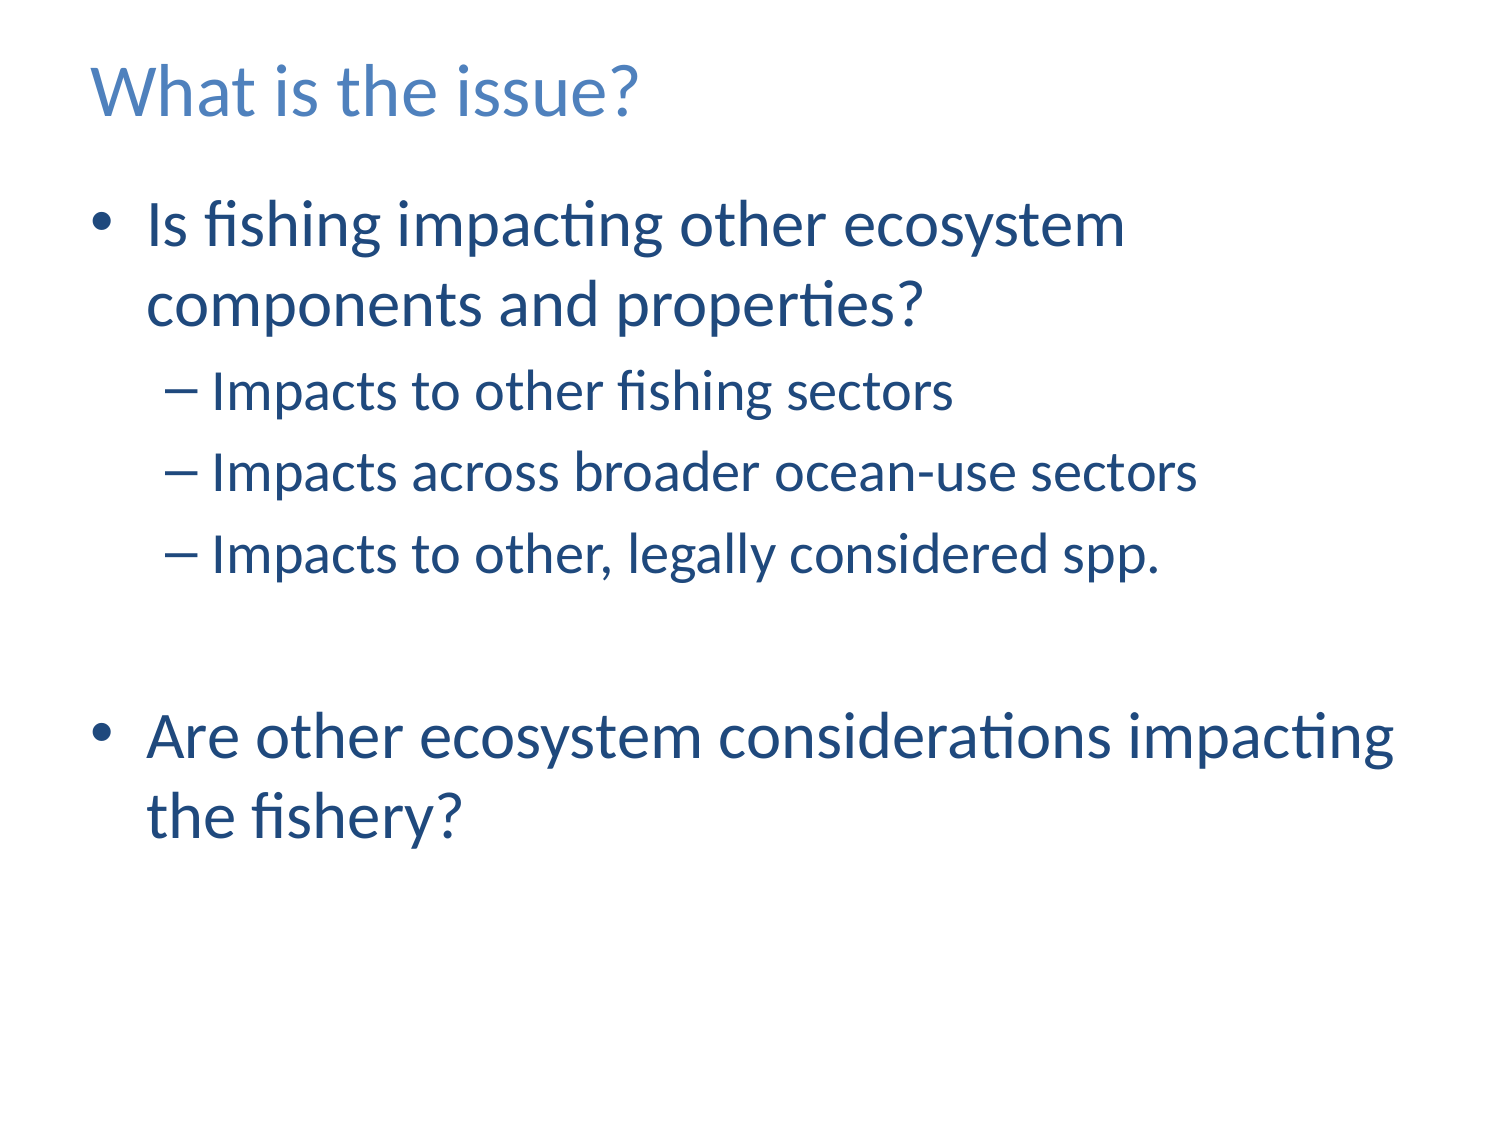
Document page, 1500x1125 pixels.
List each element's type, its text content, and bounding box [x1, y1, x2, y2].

list Is fishing impacting other ecosystem components and properties? Impacts to other fishing sectors Impacts across broader ocean-use sectors Impacts to other, legally considered spp. Are other ecosystem considerations impacting the fishery? [75, 172, 1425, 1090]
title What is the issue? [75, 30, 1425, 144]
